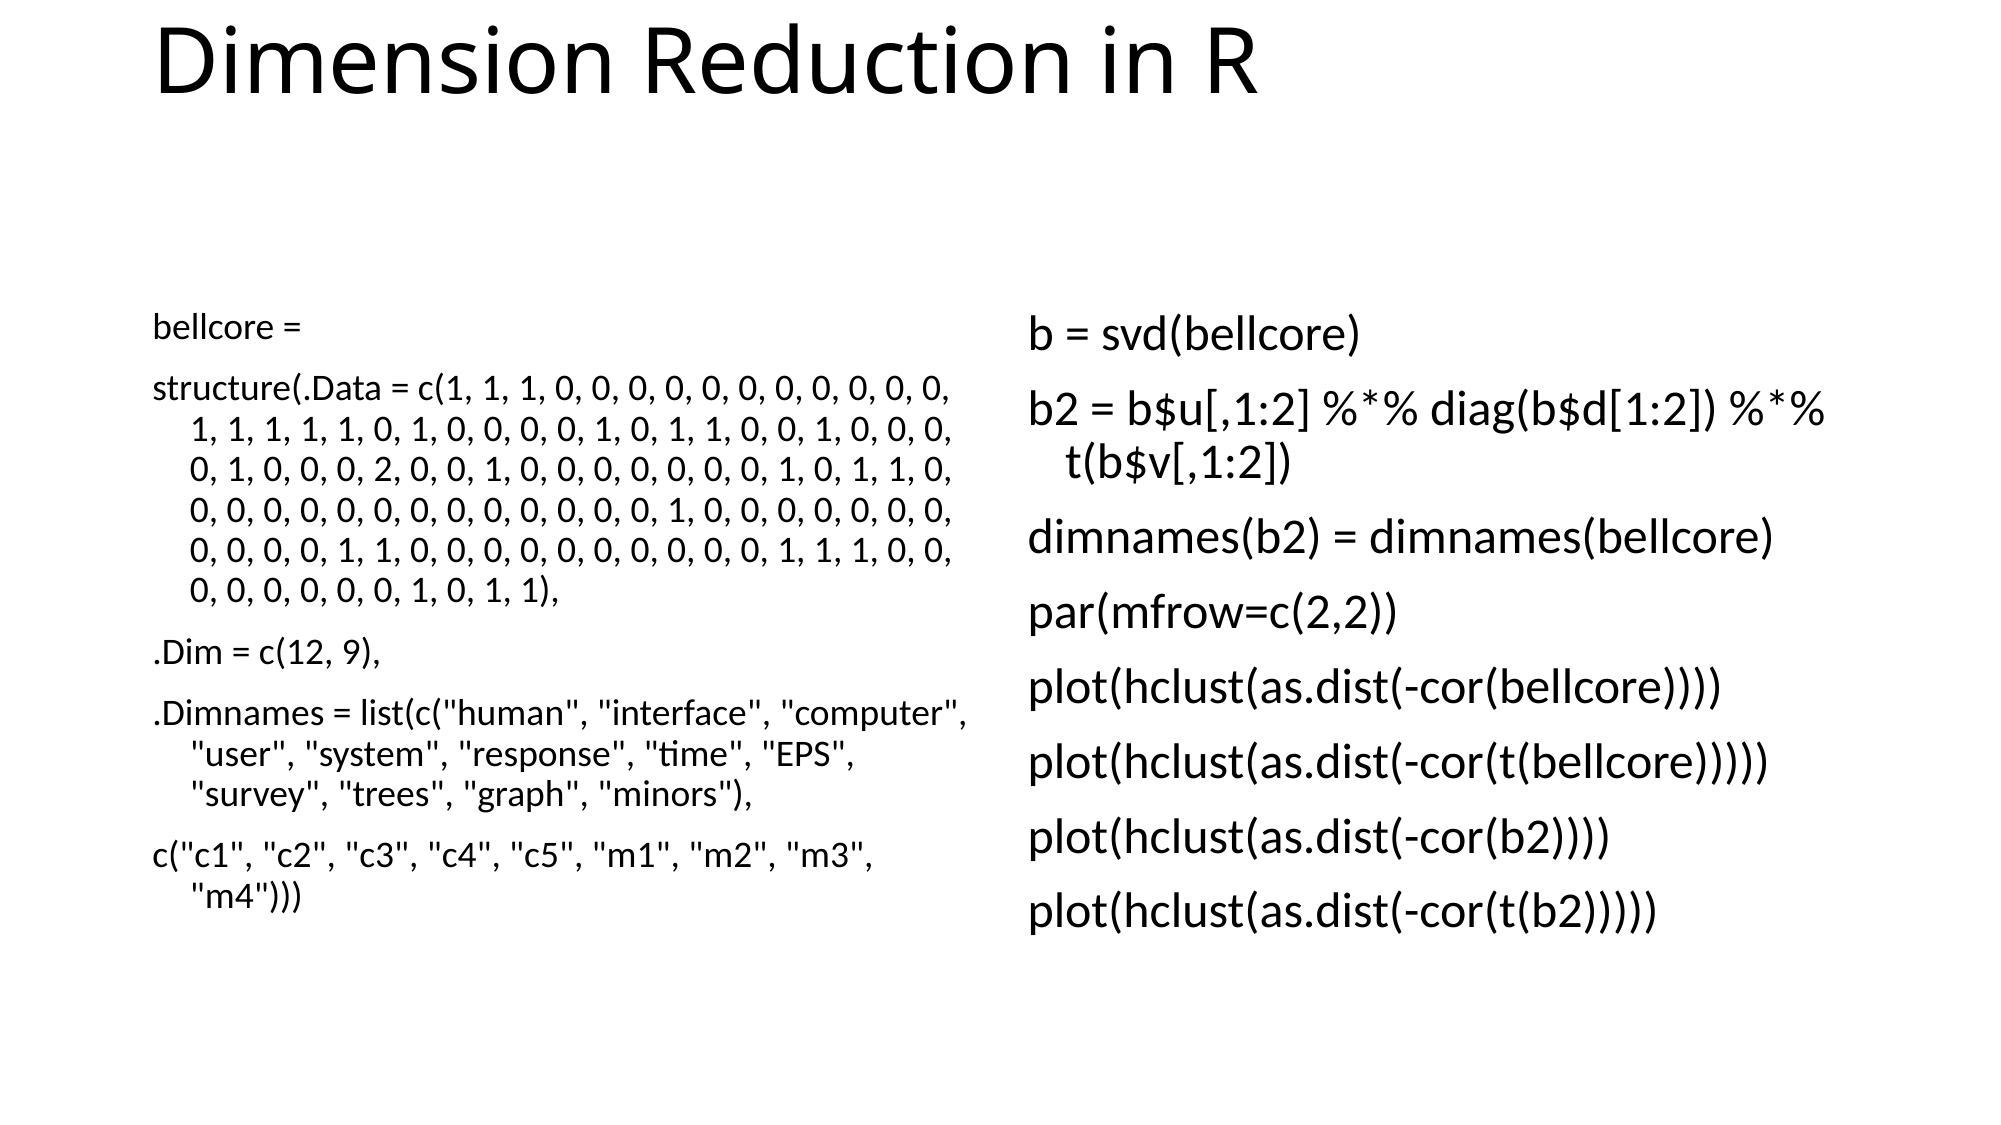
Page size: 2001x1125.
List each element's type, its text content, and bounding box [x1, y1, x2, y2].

list b = svd(bellcore) b2 = b$u[,1:2] %*% diag(b$d[1:2]) %*% t(b$v[,1:2]) dimnames(b2) = dimnames(bellcore) par(mfrow=c(2,2)) plot(hclust(as.dist(-cor(bellcore)))) plot(hclust(as.dist(-cor(t(bellcore))))) plot(hclust(as.dist(-cor(b2)))) plot(hclust(as.dist(-cor(t(b2))))) [1012, 299, 1863, 1014]
list bellcore = structure(.Data = c(1, 1, 1, 0, 0, 0, 0, 0, 0, 0, 0, 0, 0, 0, 1, 1, 1, 1, 1, 0, 1, 0, 0, 0, 0, 1, 0, 1, 1, 0, 0, 1, 0, 0, 0, 0, 1, 0, 0, 0, 2, 0, 0, 1, 0, 0, 0, 0, 0, 0, 0, 1, 0, 1, 1, 0, 0, 0, 0, 0, 0, 0, 0, 0, 0, 0, 0, 0, 0, 1, 0, 0, 0, 0, 0, 0, 0, 0, 0, 0, 0, 1, 1, 0, 0, 0, 0, 0, 0, 0, 0, 0, 0, 1, 1, 1, 0, 0, 0, 0, 0, 0, 0, 0, 1, 0, 1, 1), .Dim = c(12, 9), .Dimnames = list(c("human", "interface", "computer", "user", "system", "response", "time", "EPS", "survey", "trees", "graph", "minors"), c("c1", "c2", "c3", "c4", "c5", "m1", "m2", "m3", "m4"))) [137, 299, 988, 1014]
